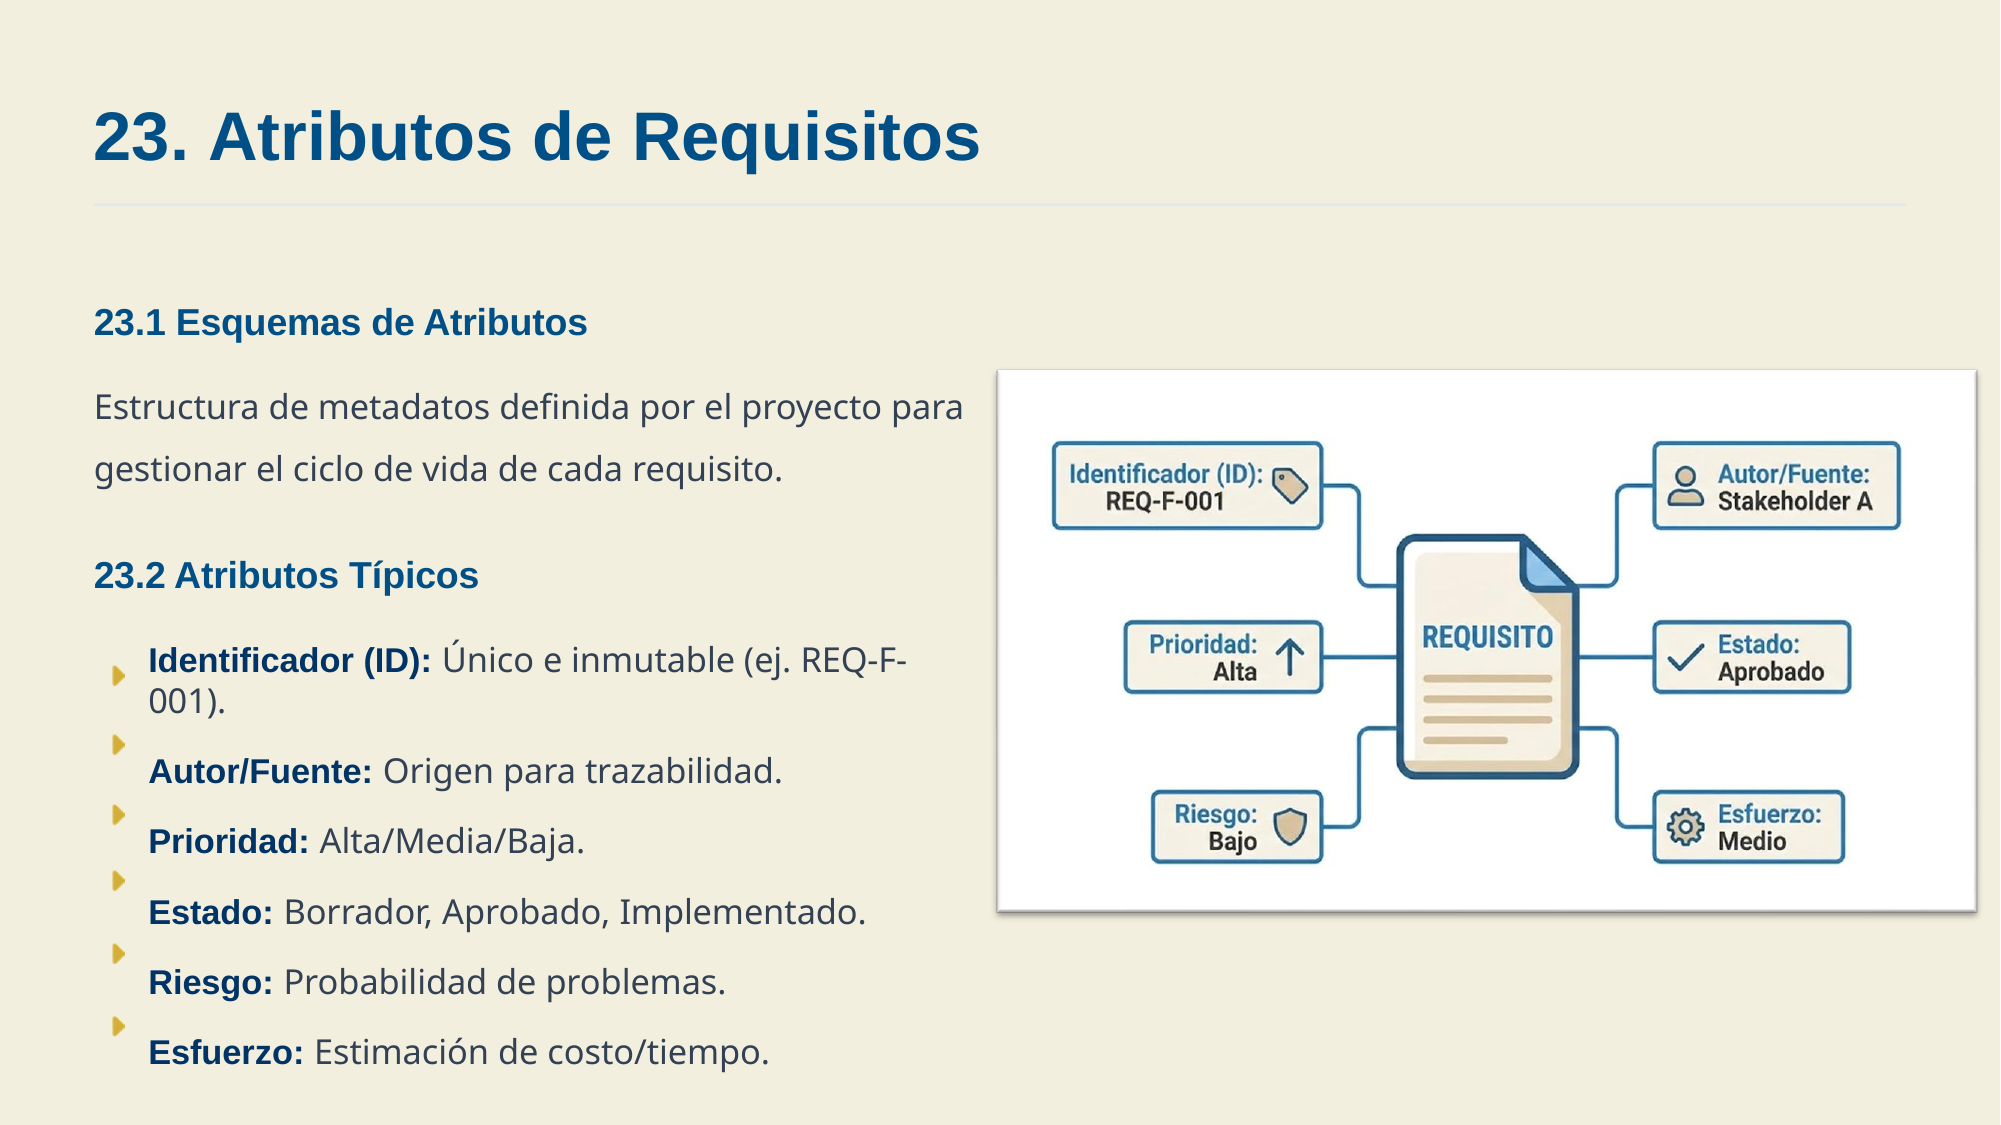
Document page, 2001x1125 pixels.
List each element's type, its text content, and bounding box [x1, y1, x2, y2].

title 23. Atributos de Requisitos [60, 45, 1650, 280]
picture [109, 937, 126, 971]
text_box [93, 203, 1907, 207]
picture [109, 659, 126, 693]
picture [109, 798, 126, 832]
picture [109, 728, 126, 762]
picture [109, 1009, 126, 1044]
picture [986, 363, 1986, 925]
picture [109, 864, 126, 898]
text_box 23.1 Esquemas de Atributos Estructura de metadatos definida por el proyecto para gestionar el ciclo de vida de cada requisito. 23.2 Atributos Típicos Identificador (ID): Único e inmutable (ej. REQ-F-001). Autor/Fuente: Origen para trazabilidad. Prioridad: Alta/Media/Baja. Estado: Borrador, Aprobado, Implementado. Riesgo: Probabilidad de problemas. Esfuerzo: Estimación de costo/tiempo. [91, 295, 984, 1072]
